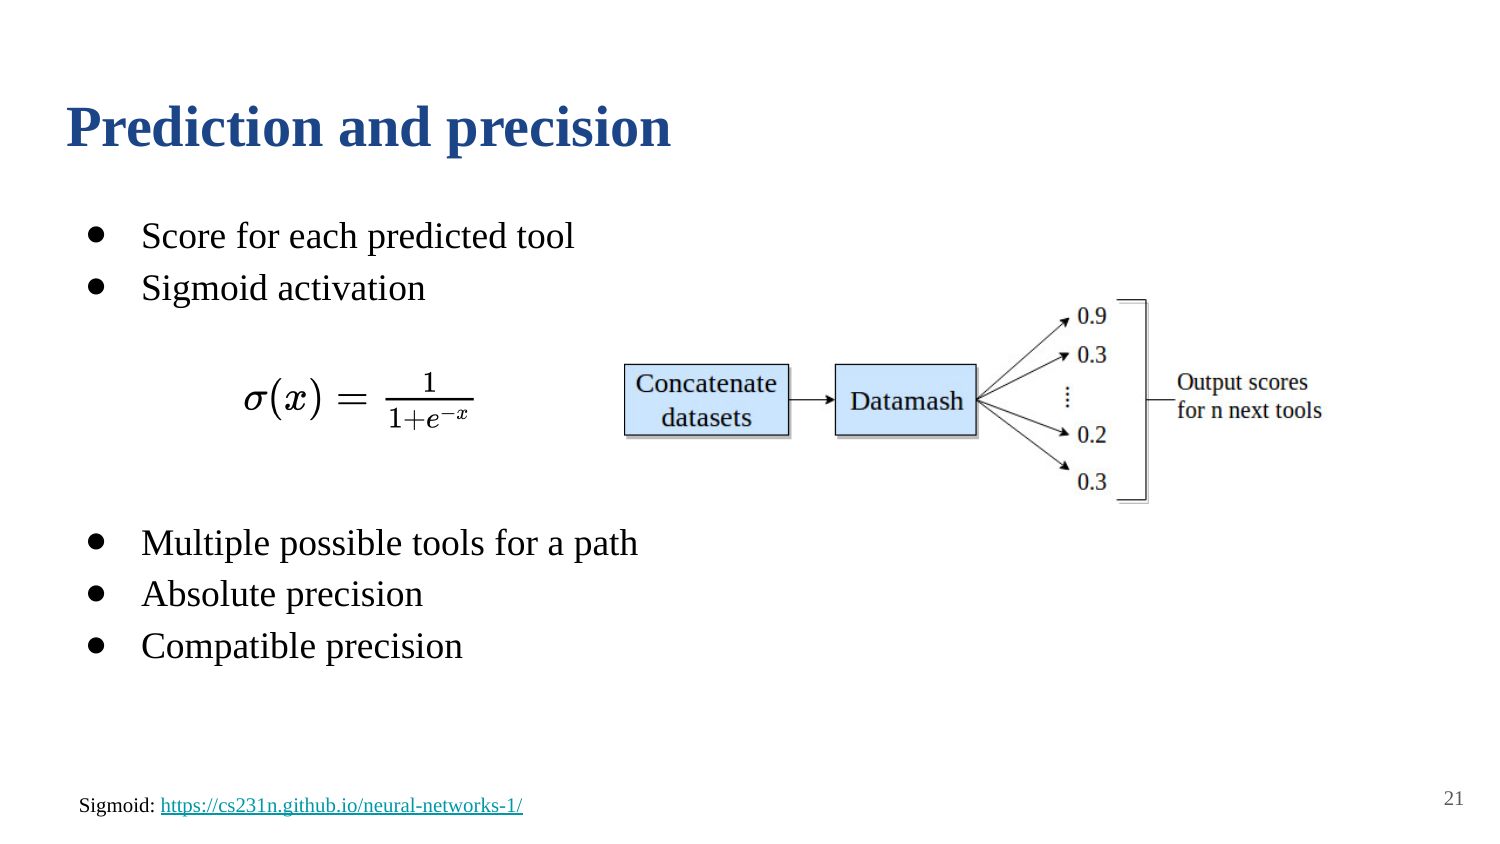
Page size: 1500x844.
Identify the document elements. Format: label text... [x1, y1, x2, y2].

slide_number ‹#› [1389, 764, 1480, 830]
title Prediction and precision [51, 72, 1449, 167]
list Score for each predicted tool Sigmoid activation Multiple possible tools for a path Absolute precision Compatible precision [51, 189, 1449, 750]
picture [623, 297, 1341, 504]
text_box Sigmoid: https://cs231n.github.io/neural-networks-1/ [63, 776, 1067, 813]
picture [242, 368, 479, 434]
